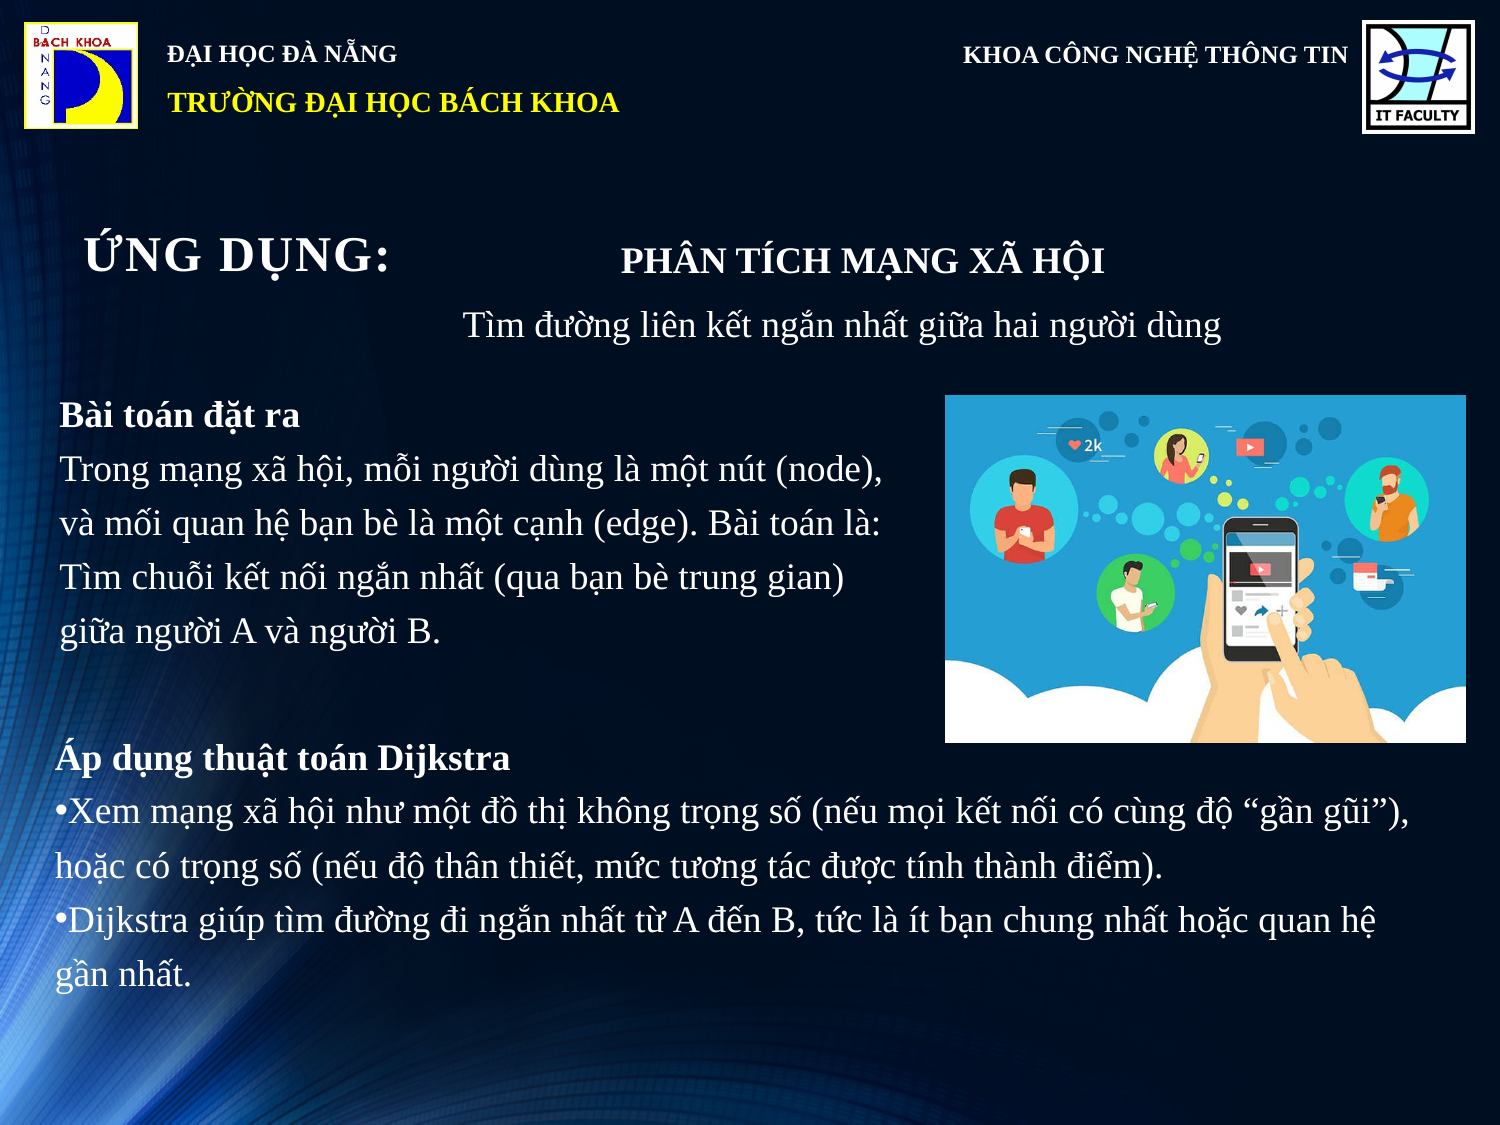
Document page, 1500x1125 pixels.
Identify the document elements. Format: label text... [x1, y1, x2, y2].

text_box Bài toán đặt ra Trong mạng xã hội, mỗi người dùng là một nút (node), và mối quan hệ bạn bè là một cạnh (edge). Bài toán là: Tìm chuỗi kết nối ngắn nhất (qua bạn bè trung gian) giữa người A và người B. [44, 373, 925, 659]
text_box Tìm đường liên kết ngắn nhất giữa hai người dùng [447, 292, 1279, 352]
text_box ỨNG DỤNG: [68, 189, 1150, 290]
text_box Áp dụng thuật toán Dijkstra Xem mạng xã hội như một đồ thị không trọng số (nếu mọi kết nối có cùng độ “gần gũi”), hoặc có trọng số (nếu độ thân thiết, mức tương tác được tính thành điểm). Dijkstra giúp tìm đường đi ngắn nhất từ A đến B, tức là ít bạn chung nhất hoặc quan hệ gần nhất. [39, 715, 1456, 1002]
text_box PHÂN TÍCH MẠNG XÃ HỘI [606, 228, 1121, 289]
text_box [24, 20, 1475, 134]
picture [0, 0, 1500, 1125]
